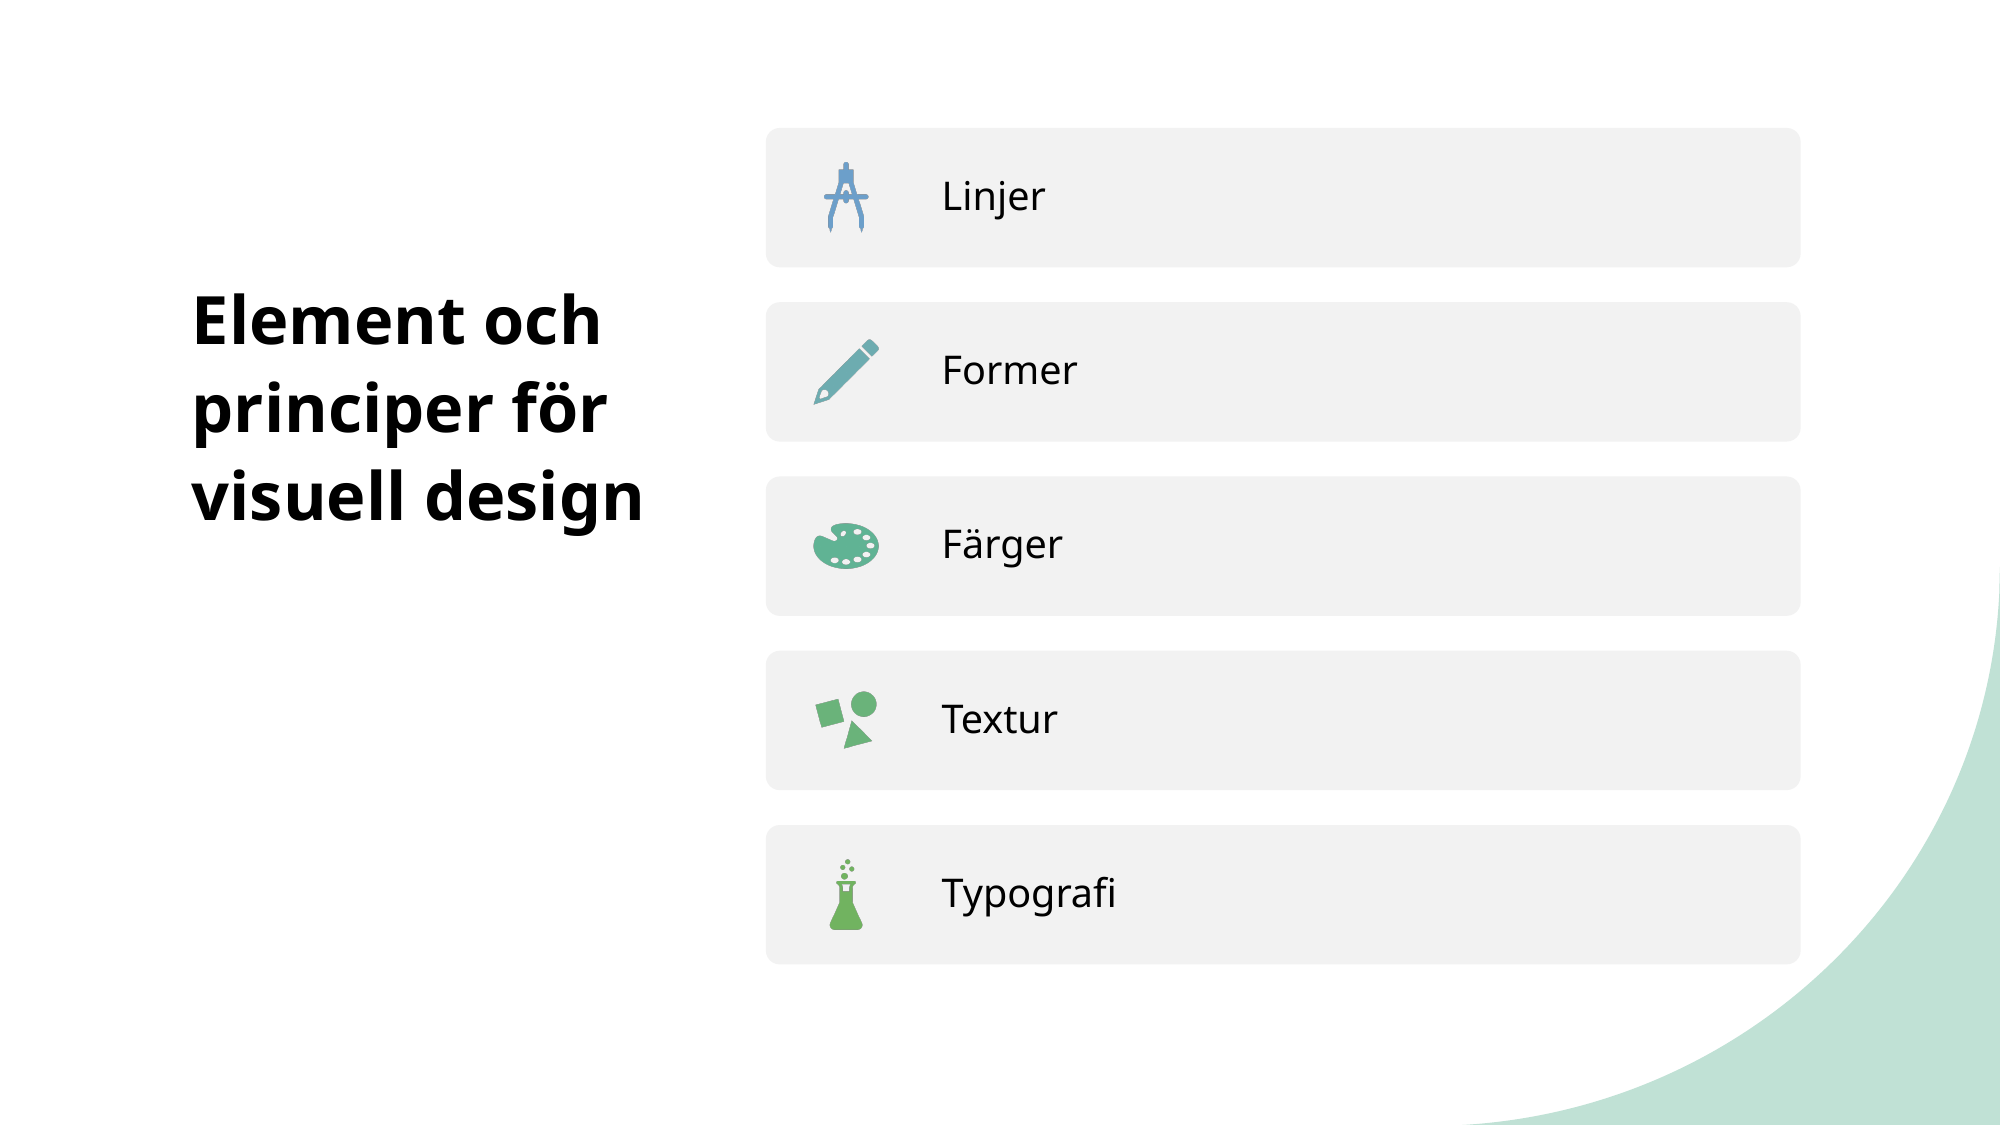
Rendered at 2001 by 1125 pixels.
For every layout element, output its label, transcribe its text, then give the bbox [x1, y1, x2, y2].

text_box [1444, 565, 2000, 1125]
title Element och principer för visuell design [176, 262, 670, 846]
text_box [0, 0, 2000, 1125]
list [765, 127, 1801, 966]
